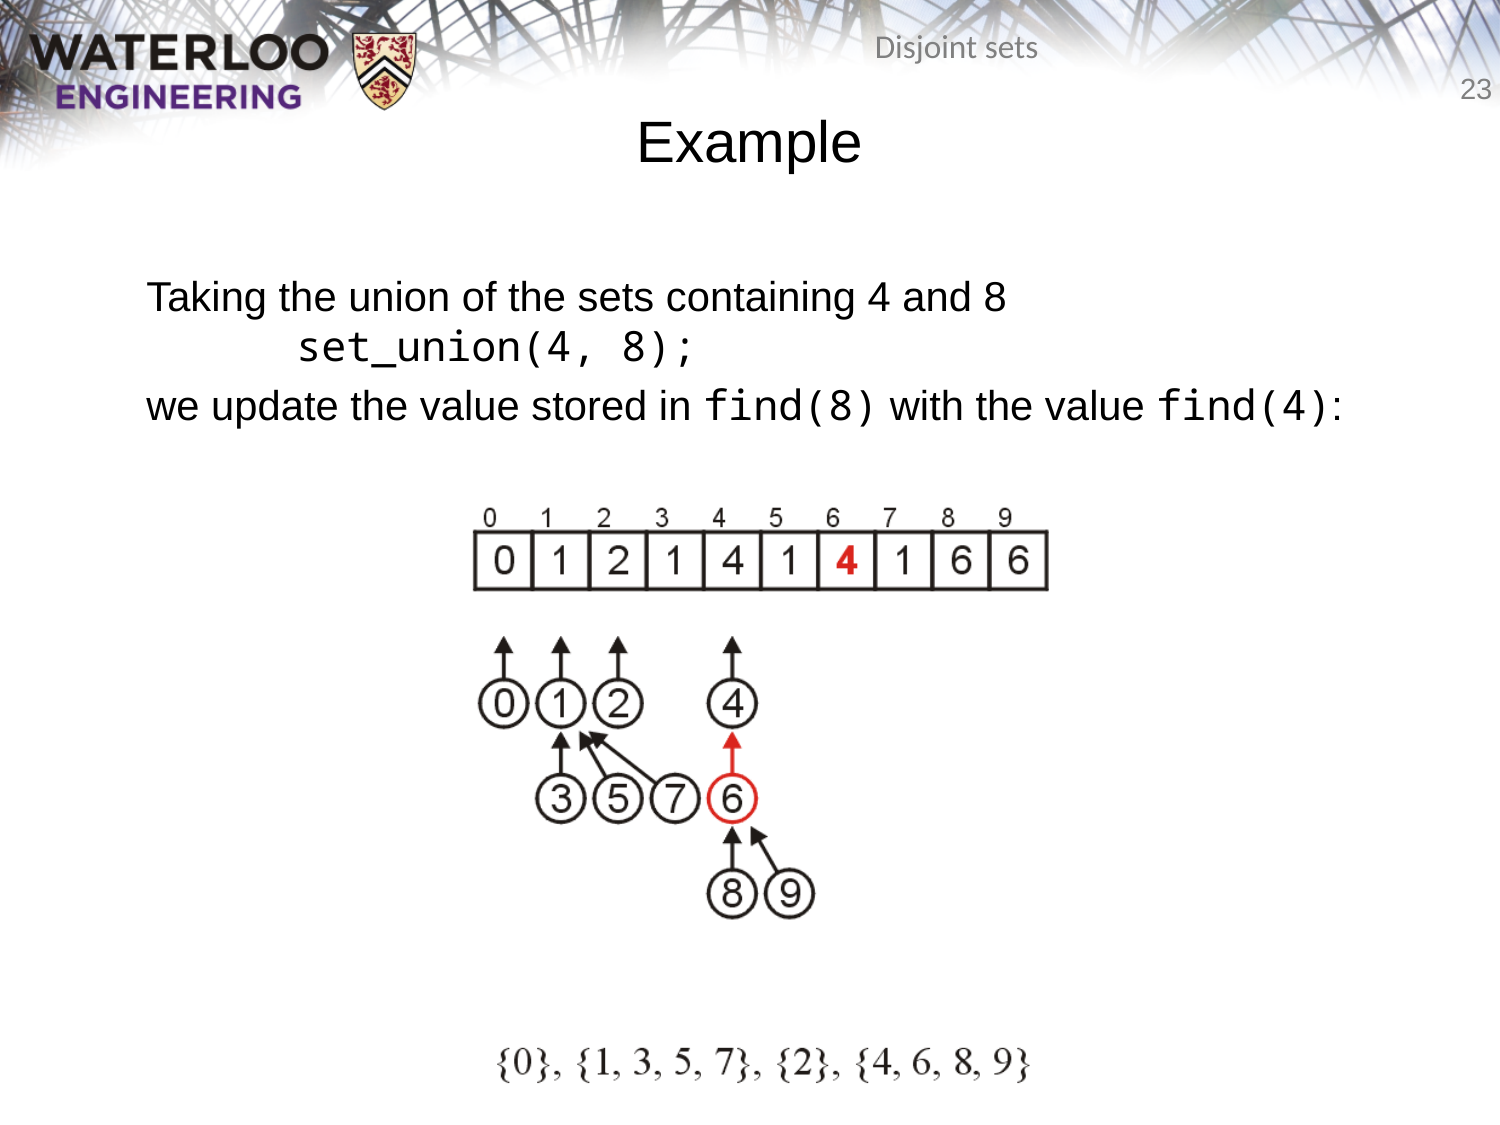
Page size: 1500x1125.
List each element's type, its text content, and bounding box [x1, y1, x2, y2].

title Example [74, 44, 1426, 233]
list Taking the union of the sets containing 4 and 8 set_union(4, 8); we update the value stored in find(8) with the value find(4): [74, 262, 1426, 1006]
picture [0, 0, 1500, 1125]
